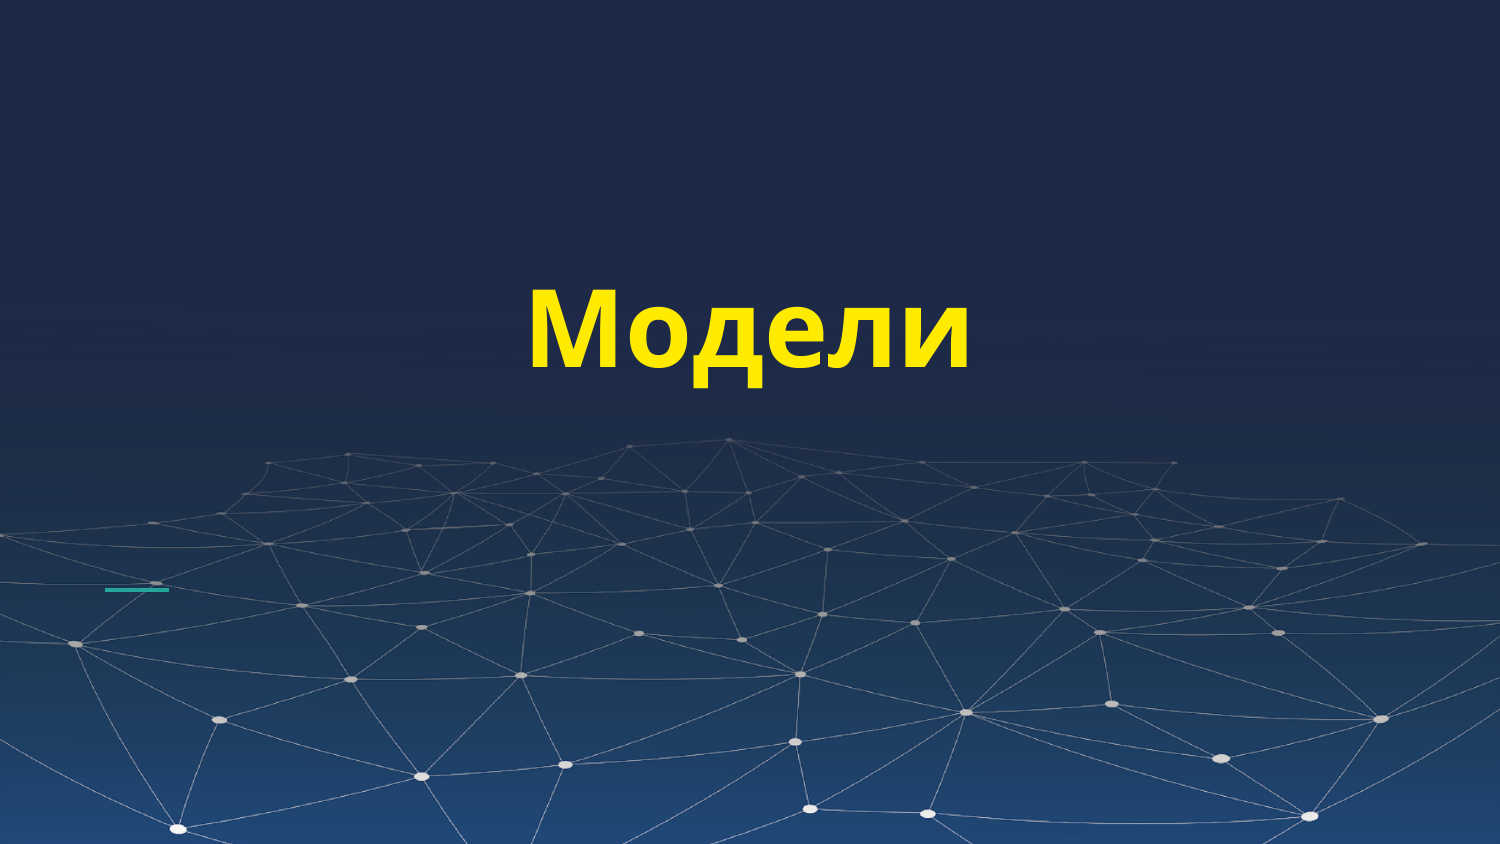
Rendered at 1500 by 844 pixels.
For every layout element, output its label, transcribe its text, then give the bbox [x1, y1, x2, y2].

text_box Модели [35, 78, 1465, 571]
picture [0, 0, 1500, 844]
